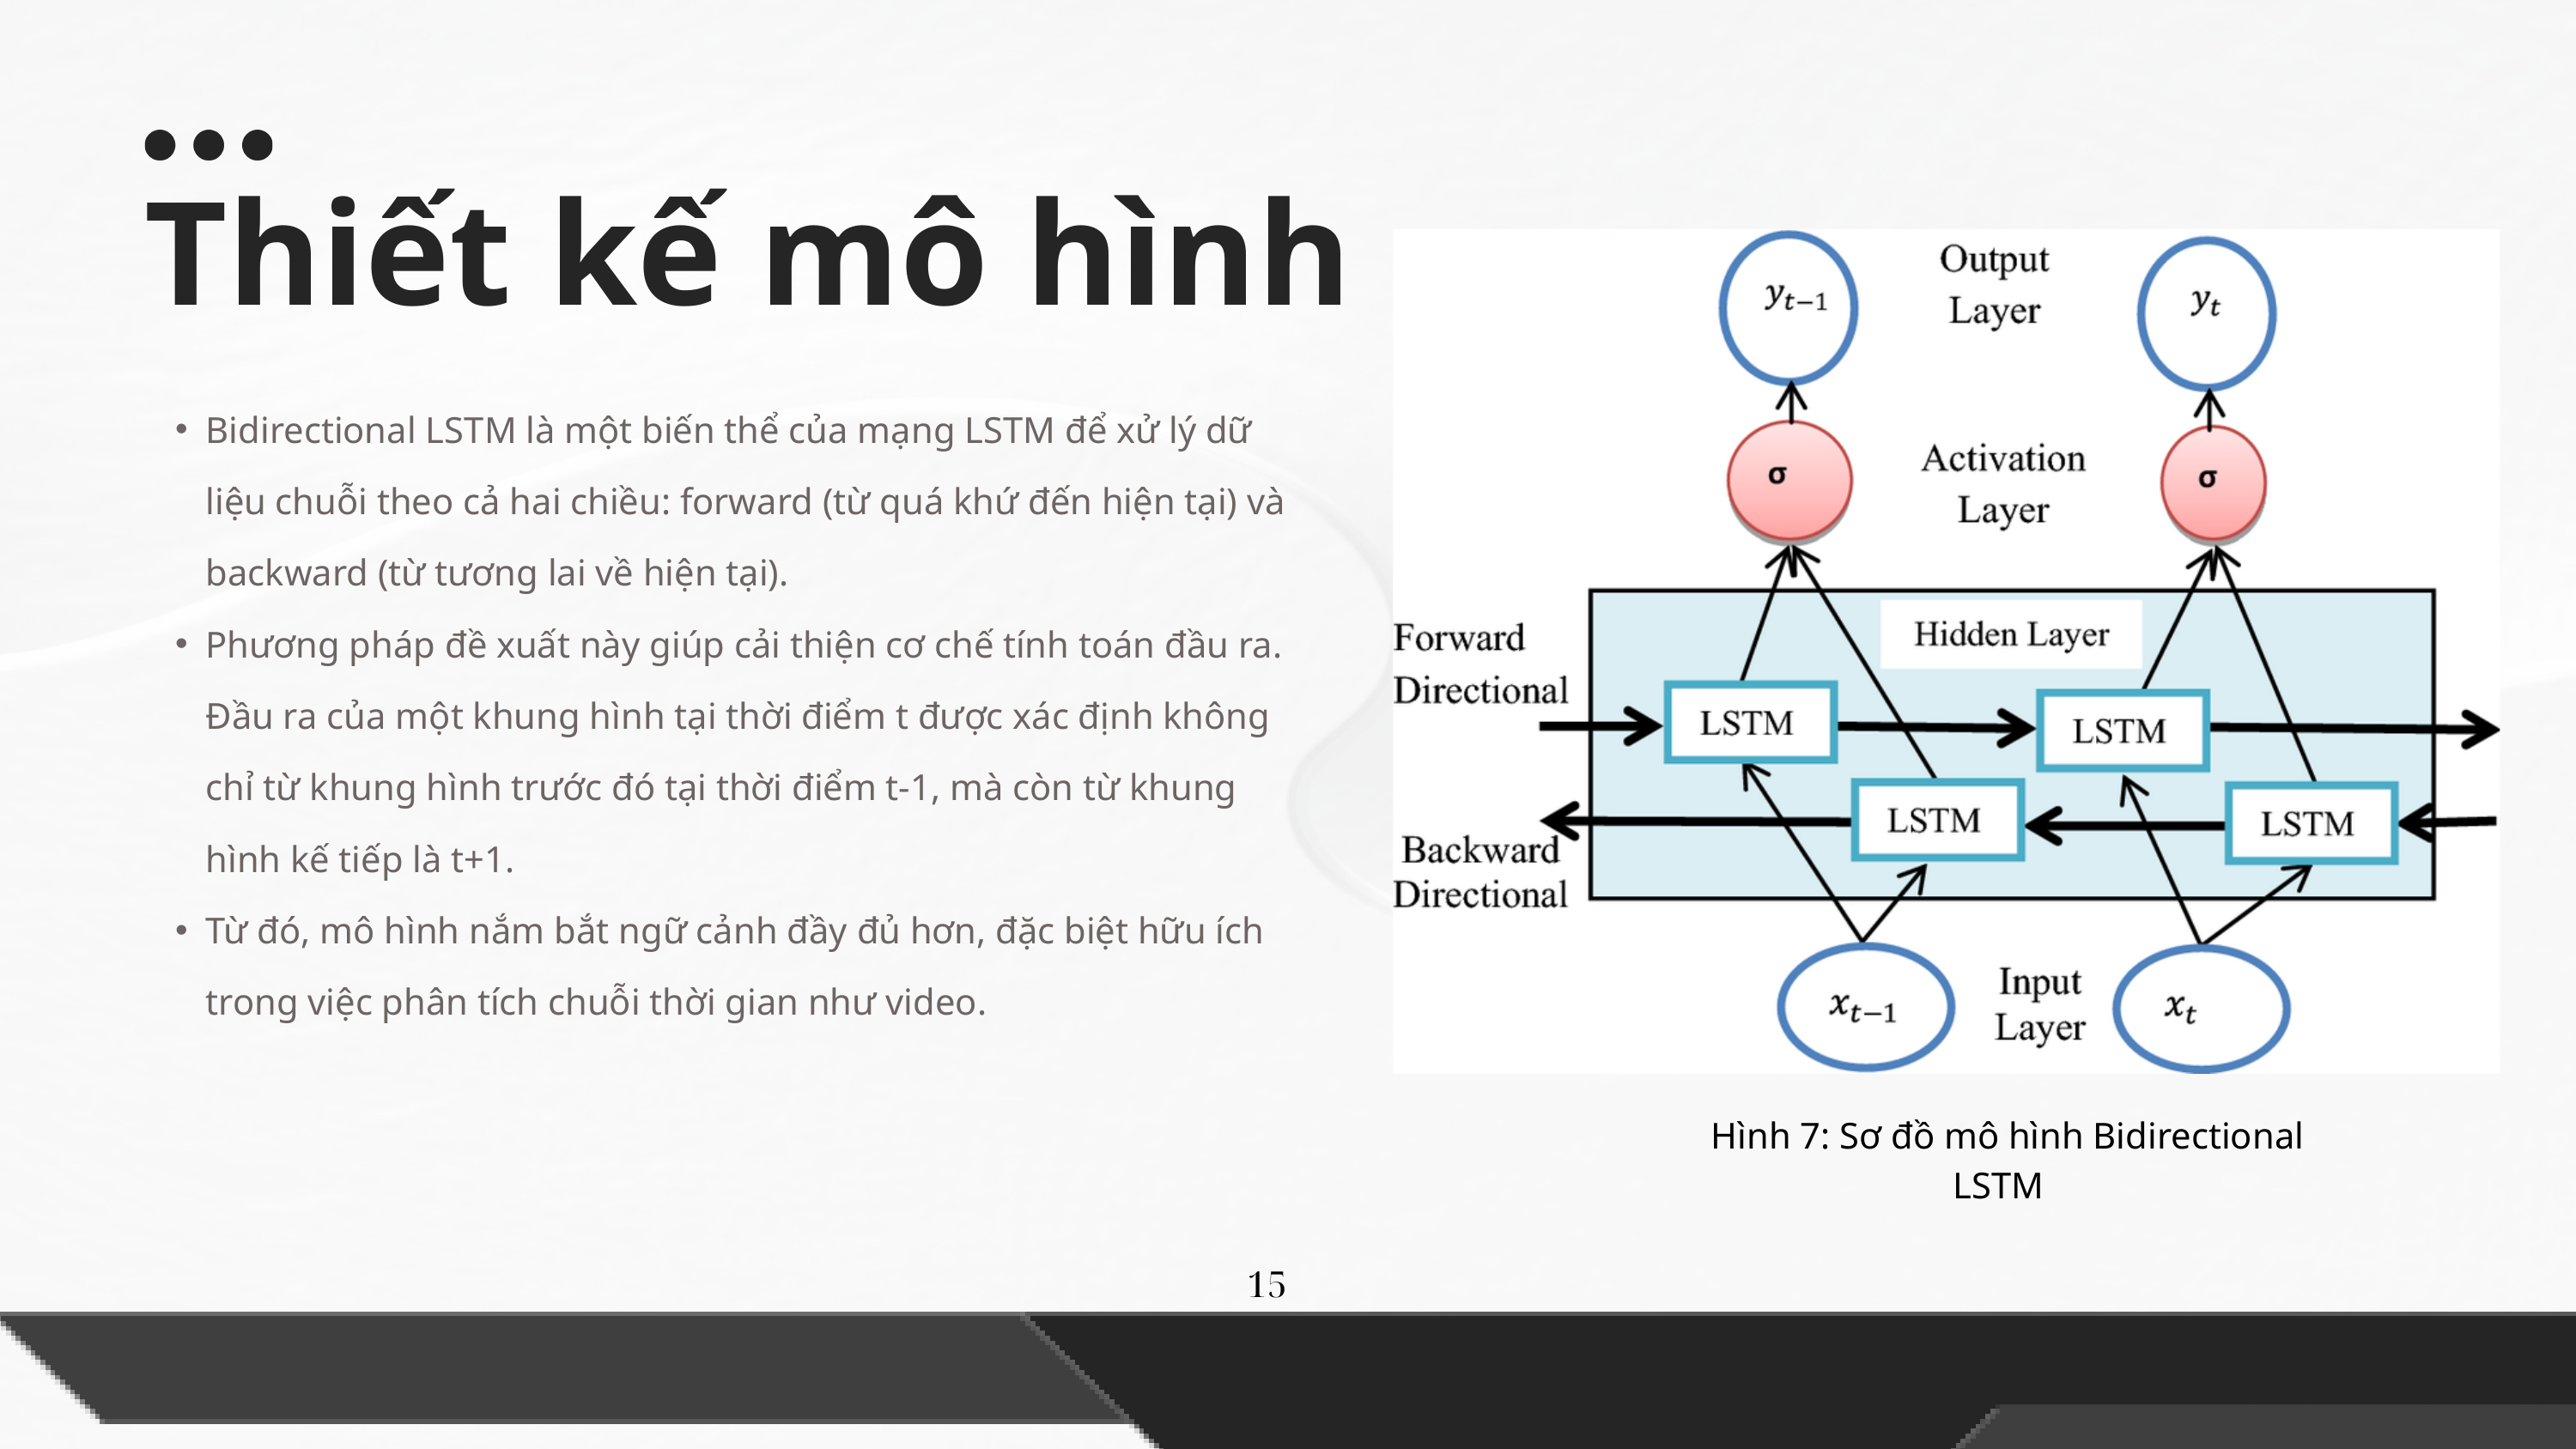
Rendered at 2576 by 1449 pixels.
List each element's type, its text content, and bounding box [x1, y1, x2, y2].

text_box [0, 1312, 2576, 1449]
text_box Bidirectional LSTM là một biến thể của mạng LSTM để xử lý dữ liệu chuỗi theo cả hai chiều: forward (từ quá khứ đến hiện tại) và backward (từ tương lai về hiện tại). Phương pháp đề xuất này giúp cải thiện cơ chế tính toán đầu ra. Đầu ra của một khung hình tại thời điểm t được xác định không chỉ từ khung hình trước đó tại thời điểm t-1, mà còn từ khung hình kế tiếp là t+1. Từ đó, mô hình nắm bắt ngữ cảnh đầy đủ hơn, đặc biệt hữu ích trong việc phân tích chuỗi thời gian như video. [144, 379, 1297, 1023]
text_box [0, 0, 2576, 1312]
text_box Hình 7: Sơ đồ mô hình Bidirectional LSTM [1670, 1106, 2345, 1207]
text_box [144, 130, 273, 161]
text_box 15 [1247, 1254, 1287, 1305]
text_box [1393, 229, 2500, 1074]
text_box Thiết kế mô hình [144, 213, 1394, 334]
